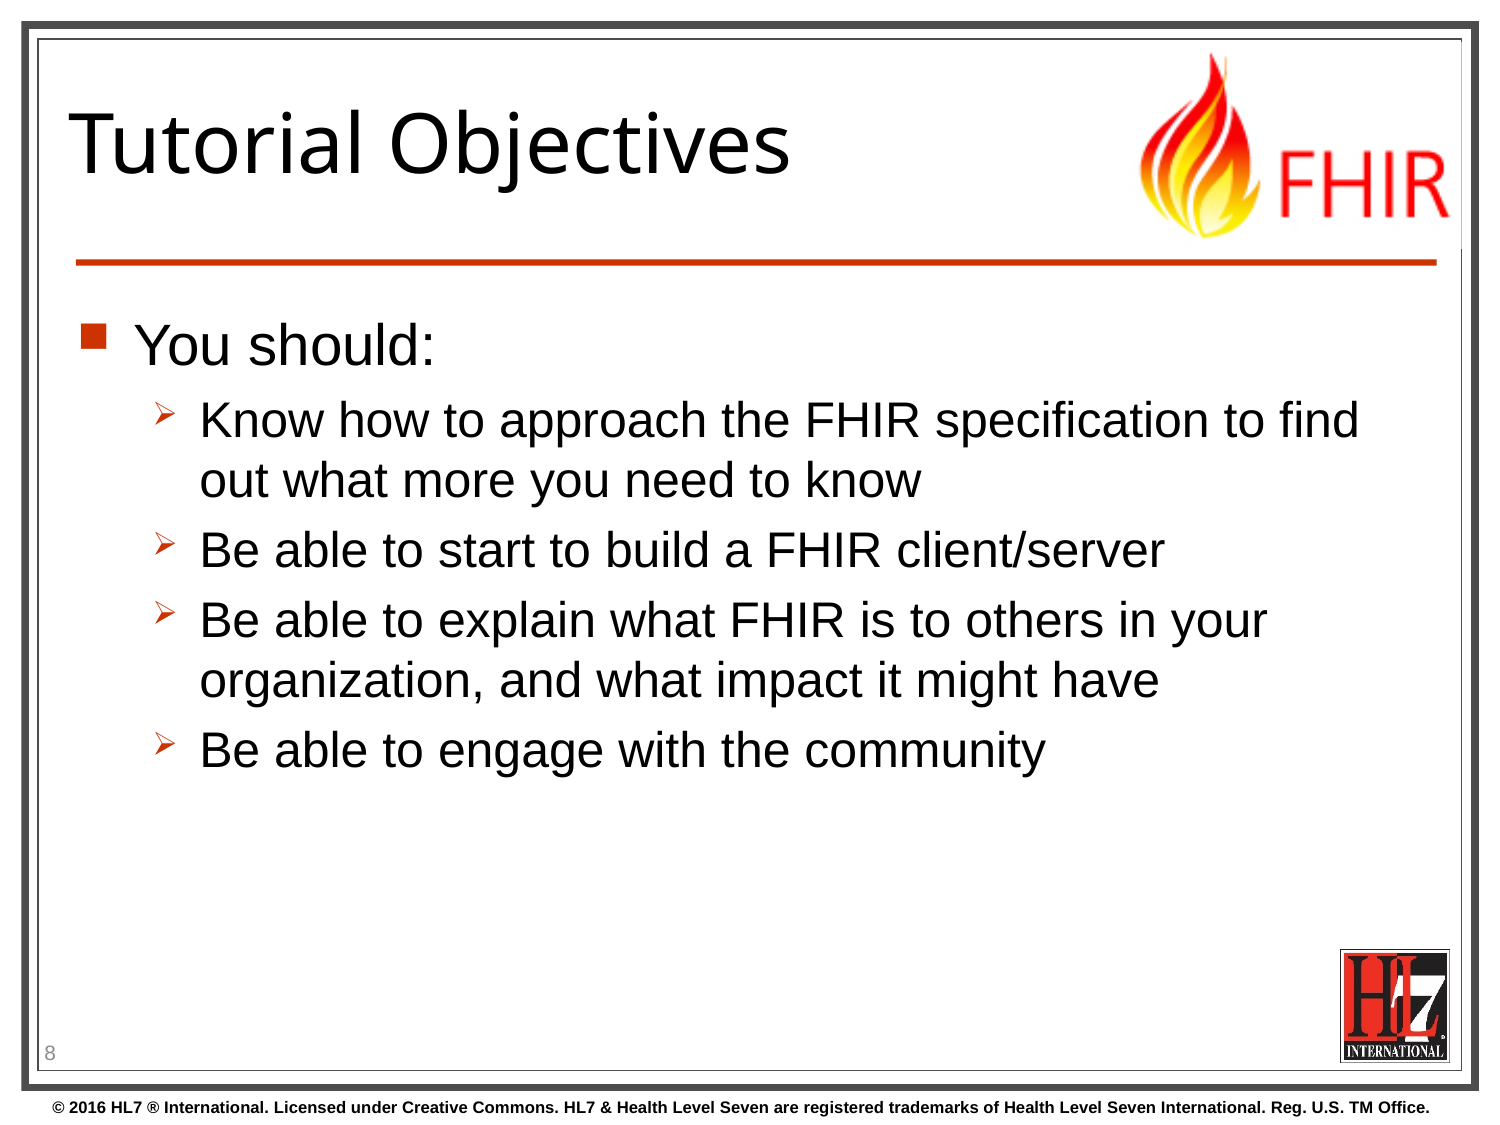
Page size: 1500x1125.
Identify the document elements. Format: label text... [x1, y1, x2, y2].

list You should: Know how to approach the FHIR specification to find out what more you need to know Be able to start to build a FHIR client/server Be able to explain what FHIR is to others in your organization, and what impact it might have Be able to engage with the community [62, 299, 1438, 1035]
picture [1340, 949, 1450, 1063]
slide_number 8 [29, 1034, 148, 1071]
title Tutorial Objectives [53, 54, 1128, 244]
picture [1128, 42, 1462, 249]
